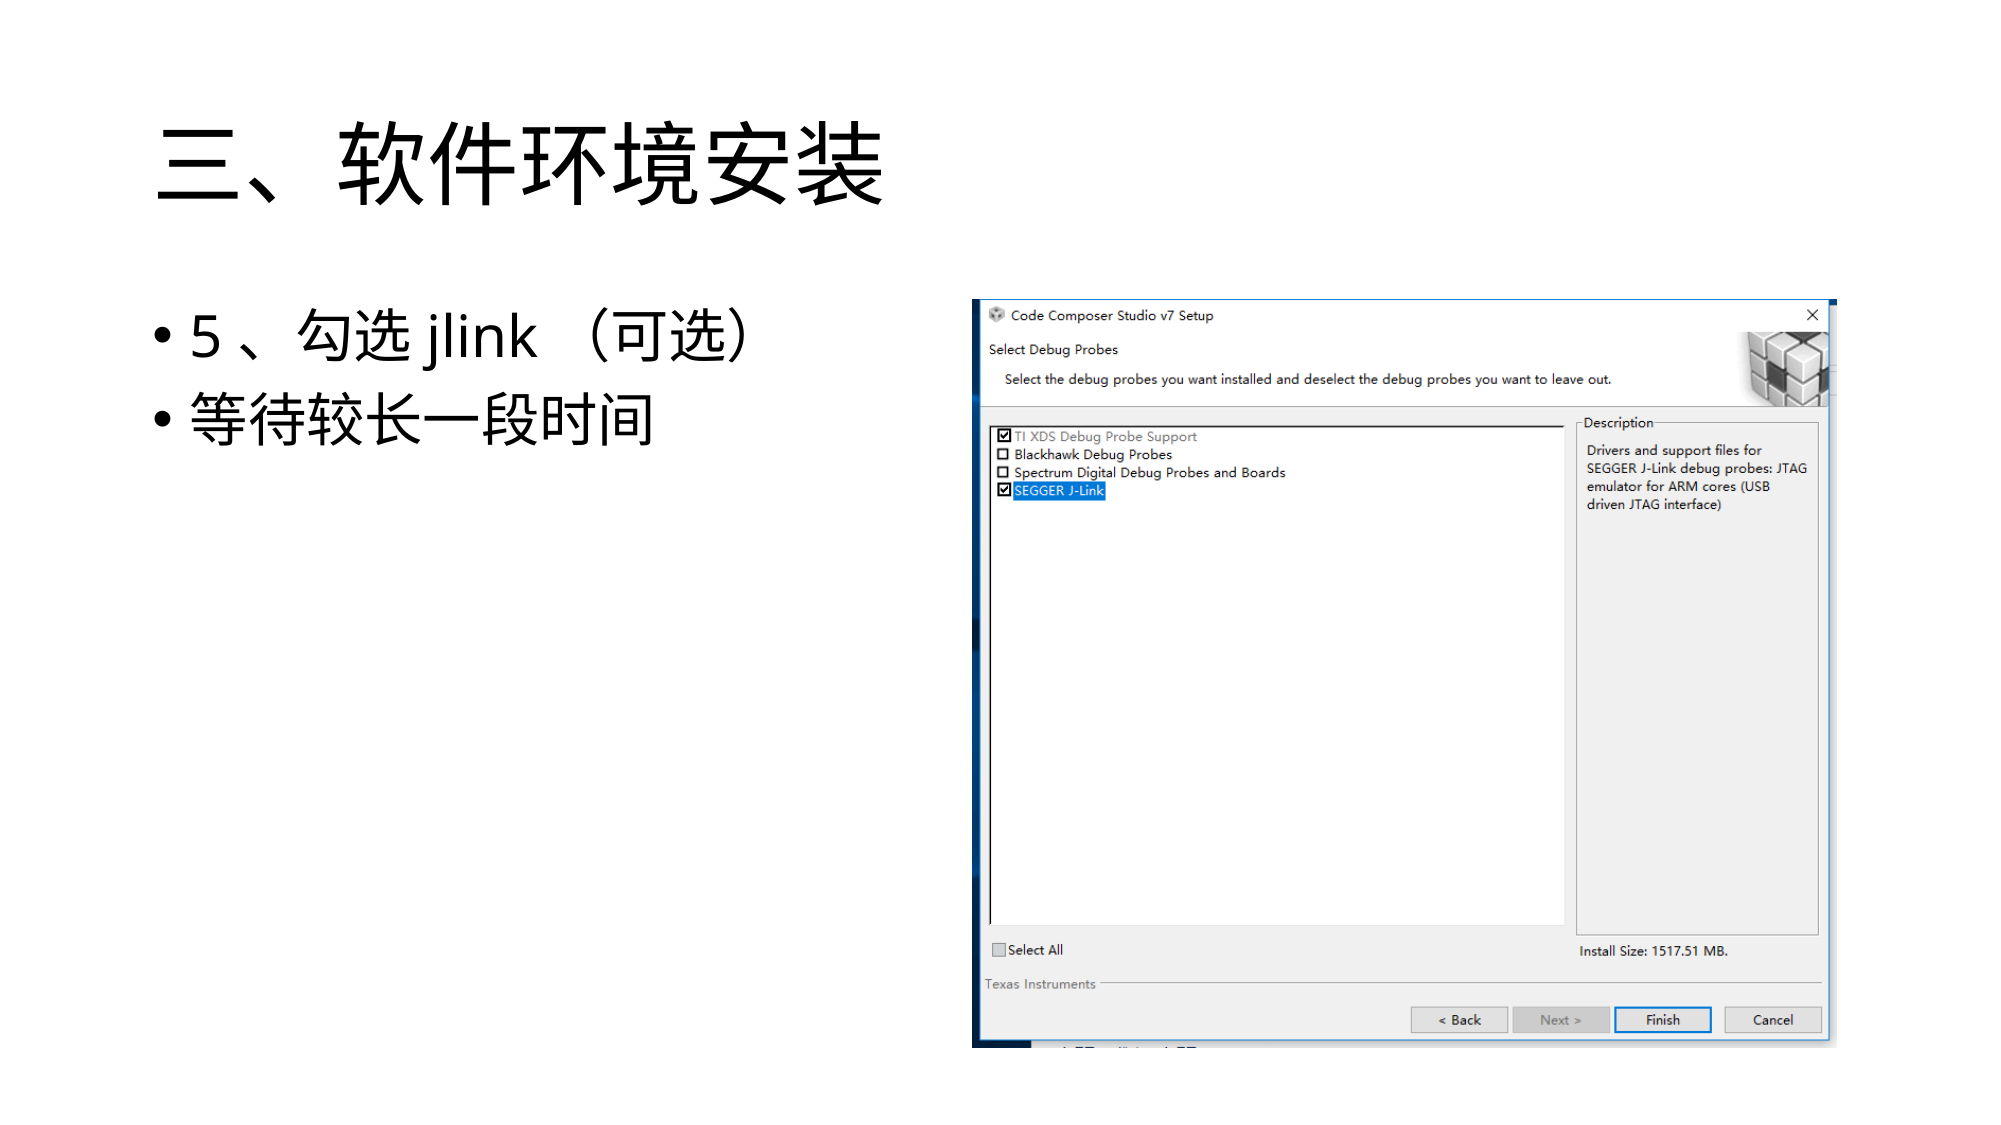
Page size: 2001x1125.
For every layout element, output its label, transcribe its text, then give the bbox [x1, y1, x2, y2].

picture [972, 299, 1837, 1048]
title 三、软件环境安装 [137, 59, 1863, 278]
list 5、勾选jlink（可选） 等待较长一段时间 [137, 299, 950, 1014]
